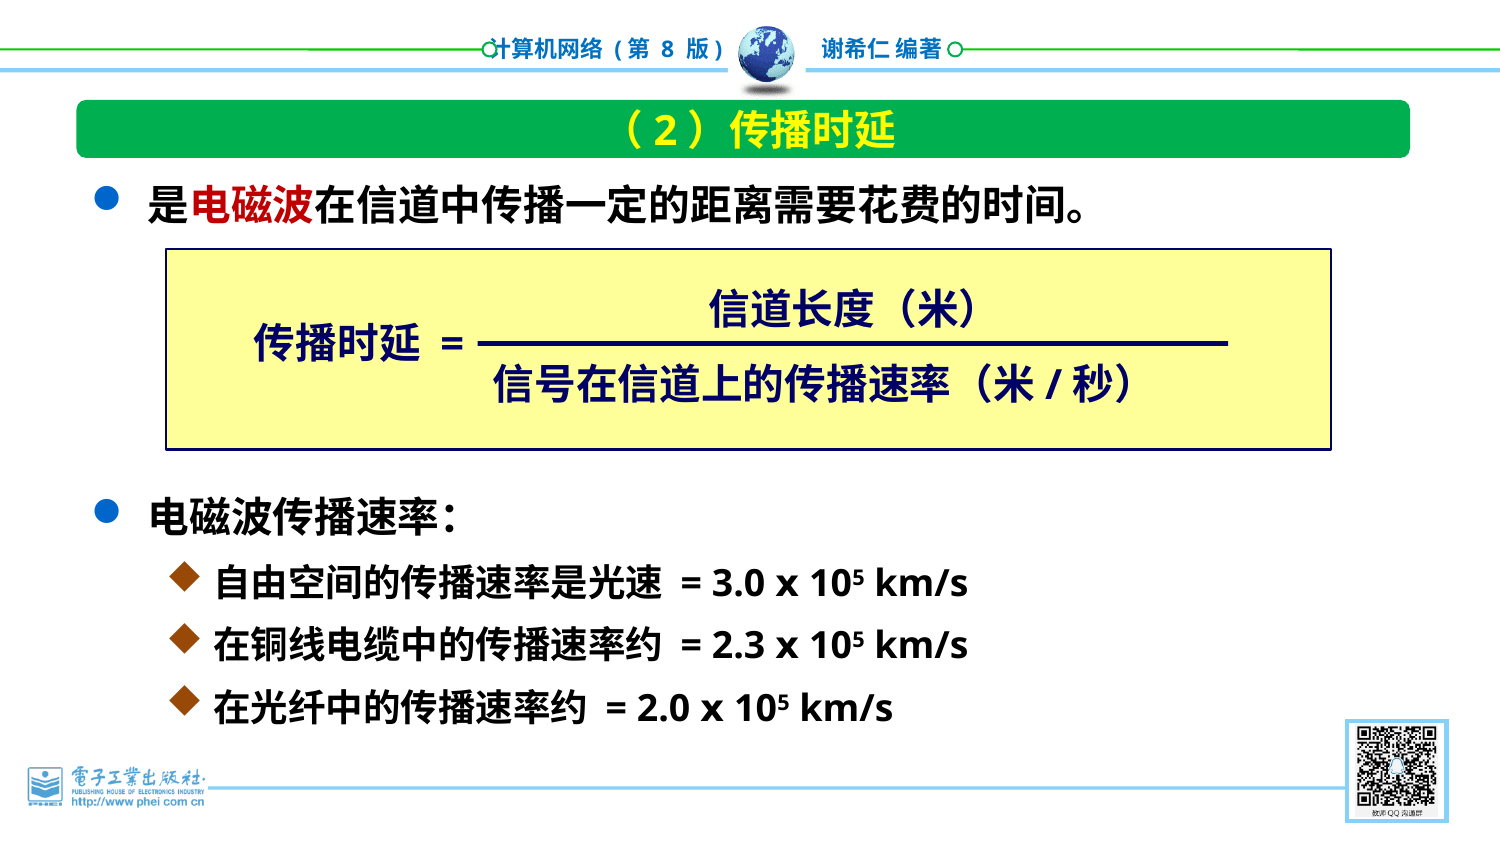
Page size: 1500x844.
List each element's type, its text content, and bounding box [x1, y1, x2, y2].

list （2）传播时延 [204, 99, 1293, 158]
picture [23, 764, 208, 809]
picture [736, 24, 796, 99]
list 是电磁波在信道中传播一定的距离需要花费的时间。 电磁波传播速率： 自由空间的传播速率是光速 = 3.0 ⅹ 105 km/s 在铜线电缆中的传播速率约 = 2.3 ⅹ 105 km/s 在光纤中的传播速率约 = 2.0 ⅹ 105 km/s [76, 159, 1410, 716]
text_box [236, 274, 1287, 416]
text_box [164, 246, 1333, 452]
picture [1355, 724, 1438, 817]
